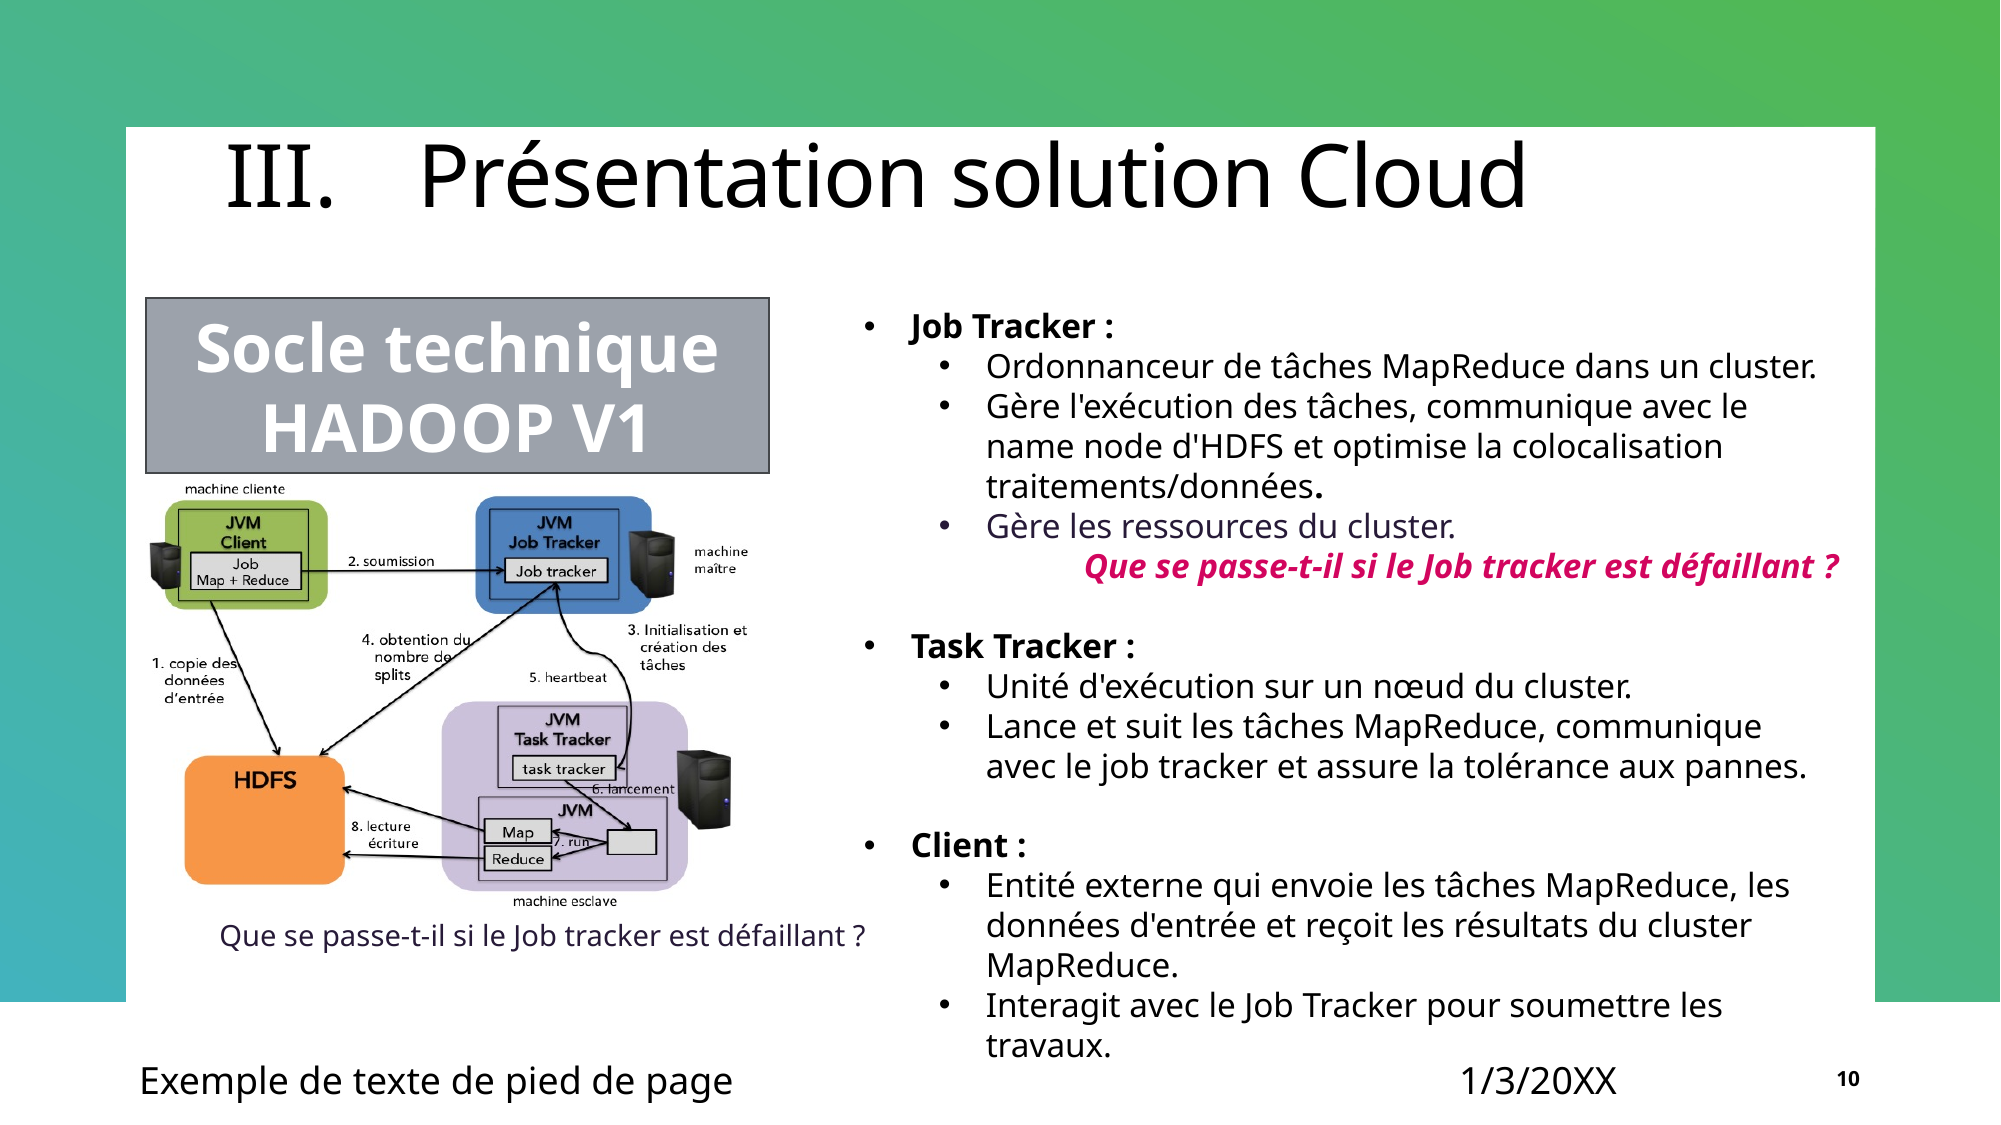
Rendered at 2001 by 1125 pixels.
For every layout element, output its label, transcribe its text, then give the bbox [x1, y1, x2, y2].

text_box Job Tracker : Ordonnanceur de tâches MapReduce dans un cluster. Gère l'exécution des tâches, communique avec le name node d'HDFS et optimise la colocalisation traitements/données. Gère les ressources du cluster. Que se passe-t-il si le Job tracker est défaillant ? Task Tracker : Unité d'exécution sur un nœud du cluster. Lance et suit les tâches MapReduce, communique avec le job tracker et assure la tolérance aux pannes. Client : Entité externe qui envoie les tâches MapReduce, les données d'entrée et reçoit les résultats du cluster MapReduce. Interagit avec le Job Tracker pour soumettre les travaux. [849, 298, 1855, 1072]
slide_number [1444, 1072, 1751, 1110]
text_box Que se passe-t-il si le Job tracker est défaillant ? [204, 910, 1319, 961]
slide_number 10 [1788, 1050, 1875, 1110]
text_box Présentation solution Cloud [210, 116, 1875, 239]
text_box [145, 298, 770, 911]
footer Exemple de texte de pied de page [124, 1050, 1125, 1110]
